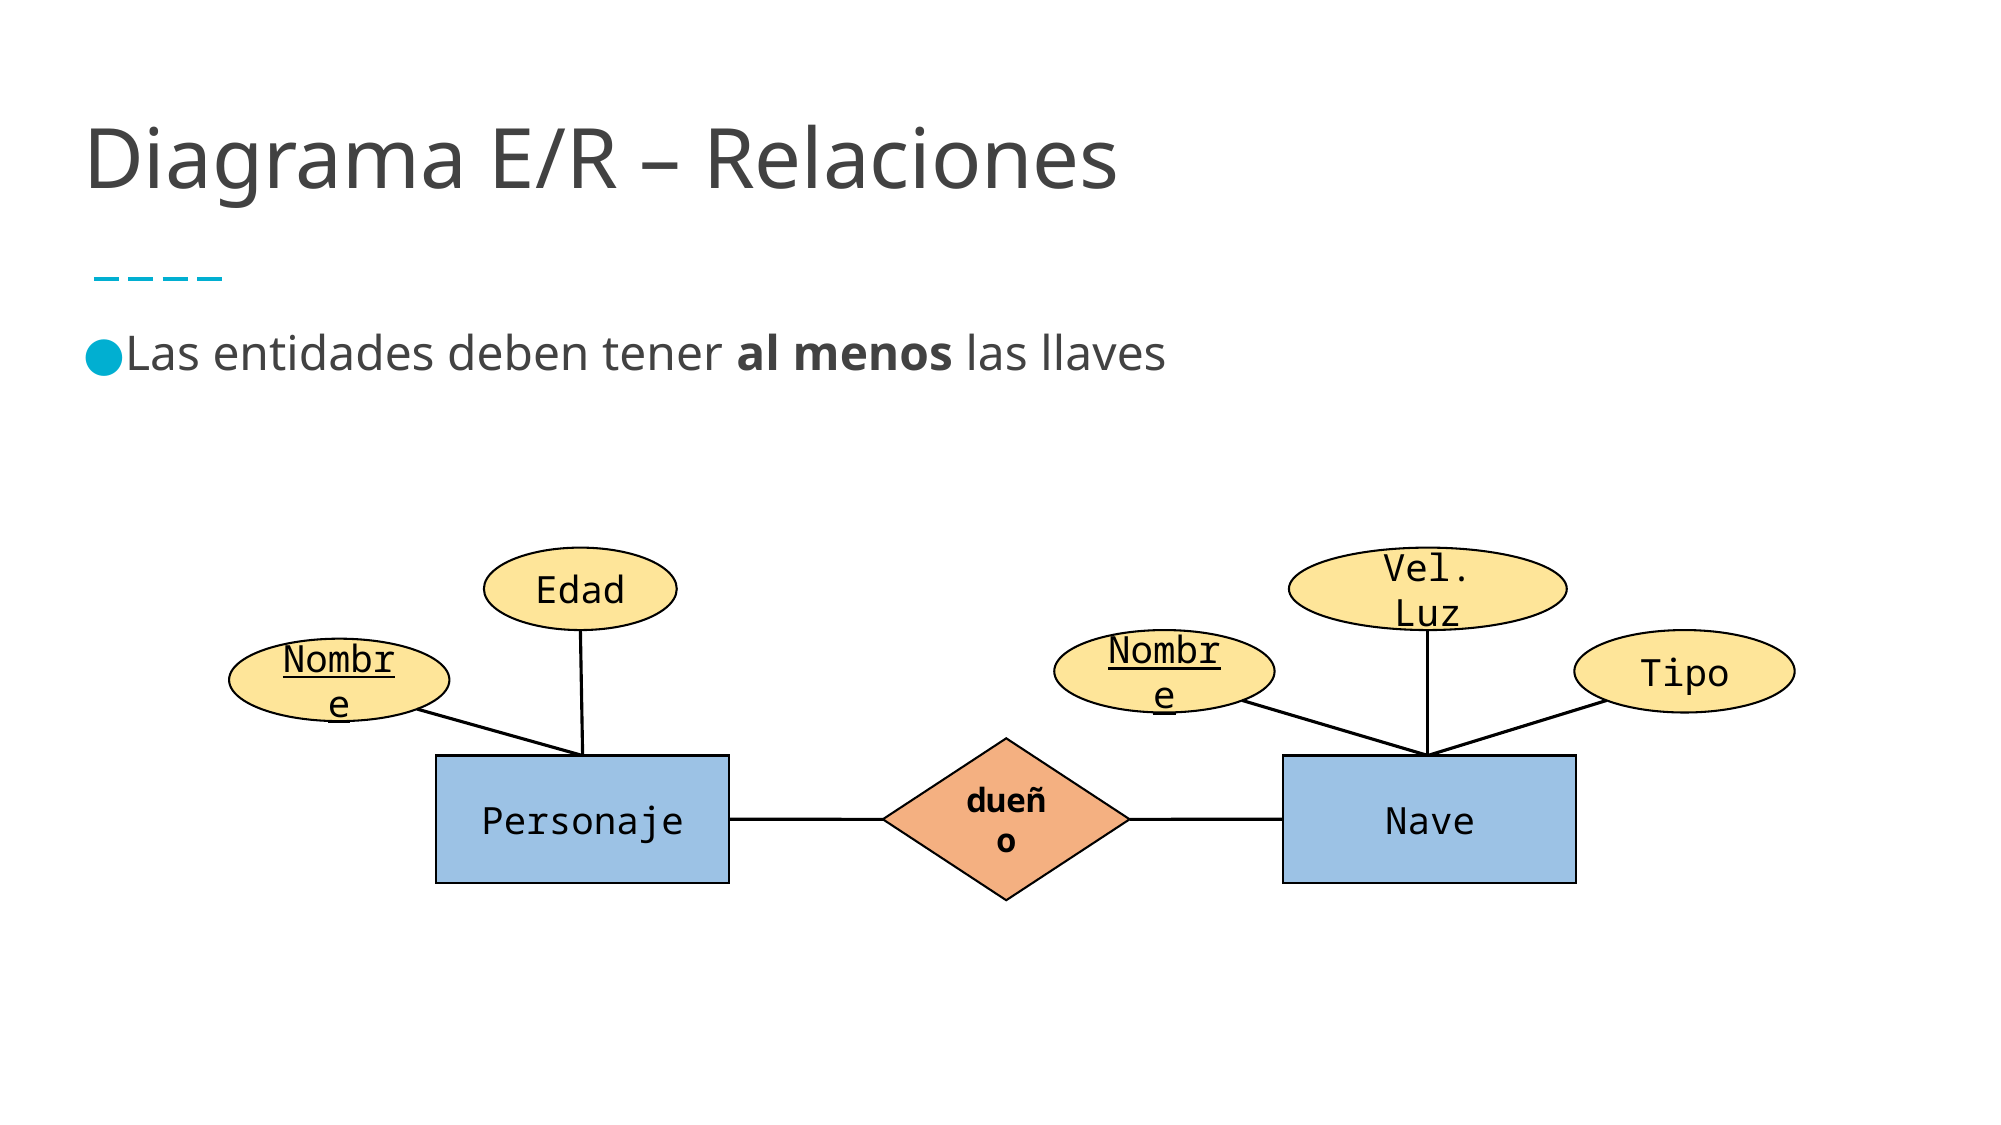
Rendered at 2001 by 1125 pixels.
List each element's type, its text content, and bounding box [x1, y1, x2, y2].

text_box Vel. Luz [1288, 547, 1567, 631]
text_box Tipo [1574, 630, 1795, 713]
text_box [1427, 700, 1607, 756]
text_box Nave [1283, 763, 1577, 883]
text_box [416, 708, 583, 756]
text_box Edad [483, 547, 677, 631]
text_box Nombre [229, 638, 450, 722]
list Las entidades deben tener al menos las llaves [68, 321, 1932, 501]
text_box dueño [883, 738, 1129, 901]
text_box Nombre [1054, 630, 1275, 713]
text_box Personaje [436, 755, 730, 883]
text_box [1242, 700, 1425, 756]
title Diagrama E/R – Relaciones [68, 81, 1932, 242]
